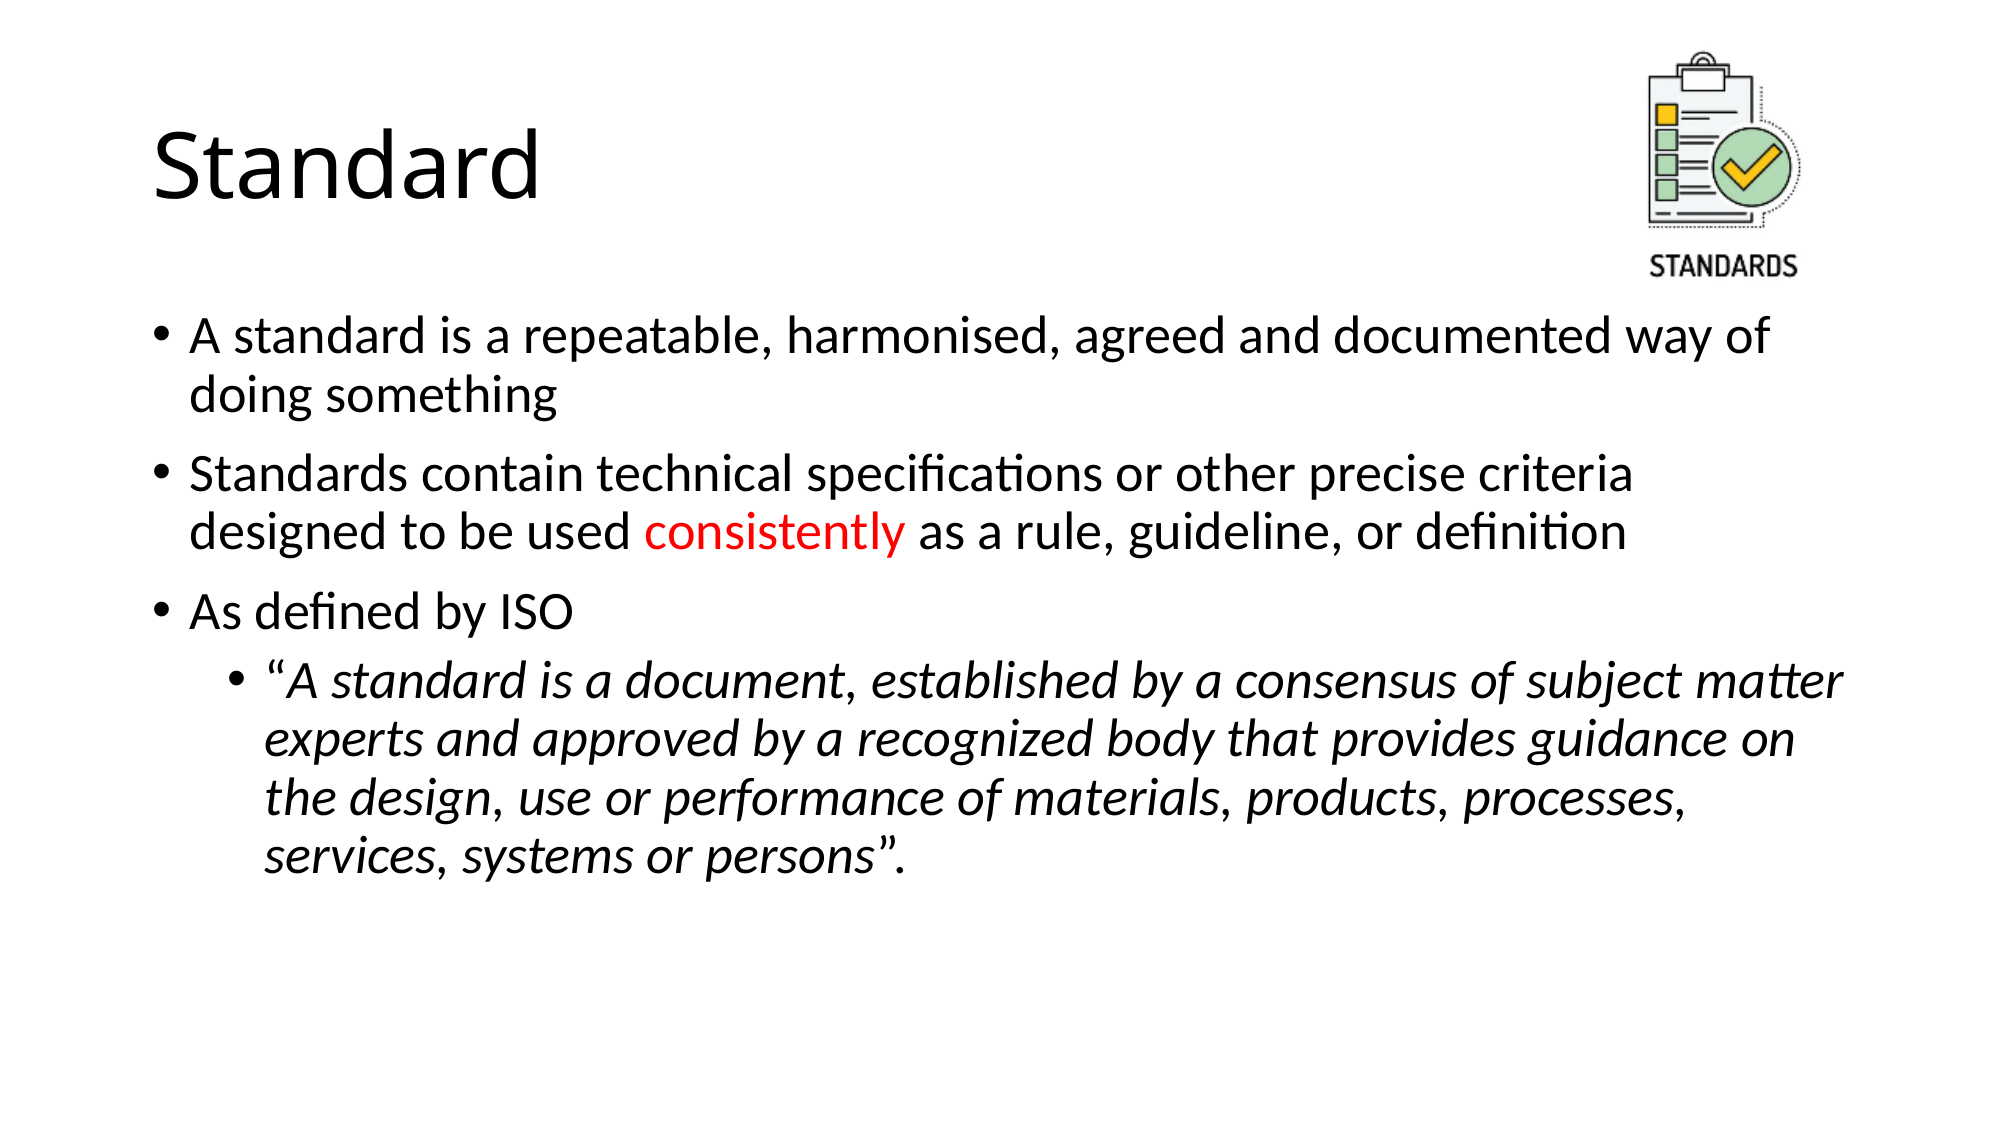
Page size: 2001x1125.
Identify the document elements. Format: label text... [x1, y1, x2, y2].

list A standard is a repeatable, harmonised, agreed and documented way of doing something Standards contain technical specifications or other precise criteria designed to be used consistently as a rule, guideline, or definition As defined by ISO “A standard is a document, established by a consensus of subject matter experts and approved by a recognized body that provides guidance on the design, use or performance of materials, products, processes, services, systems or persons”. [137, 299, 1863, 1014]
picture [1585, 29, 1863, 308]
title Standard [137, 59, 1585, 278]
